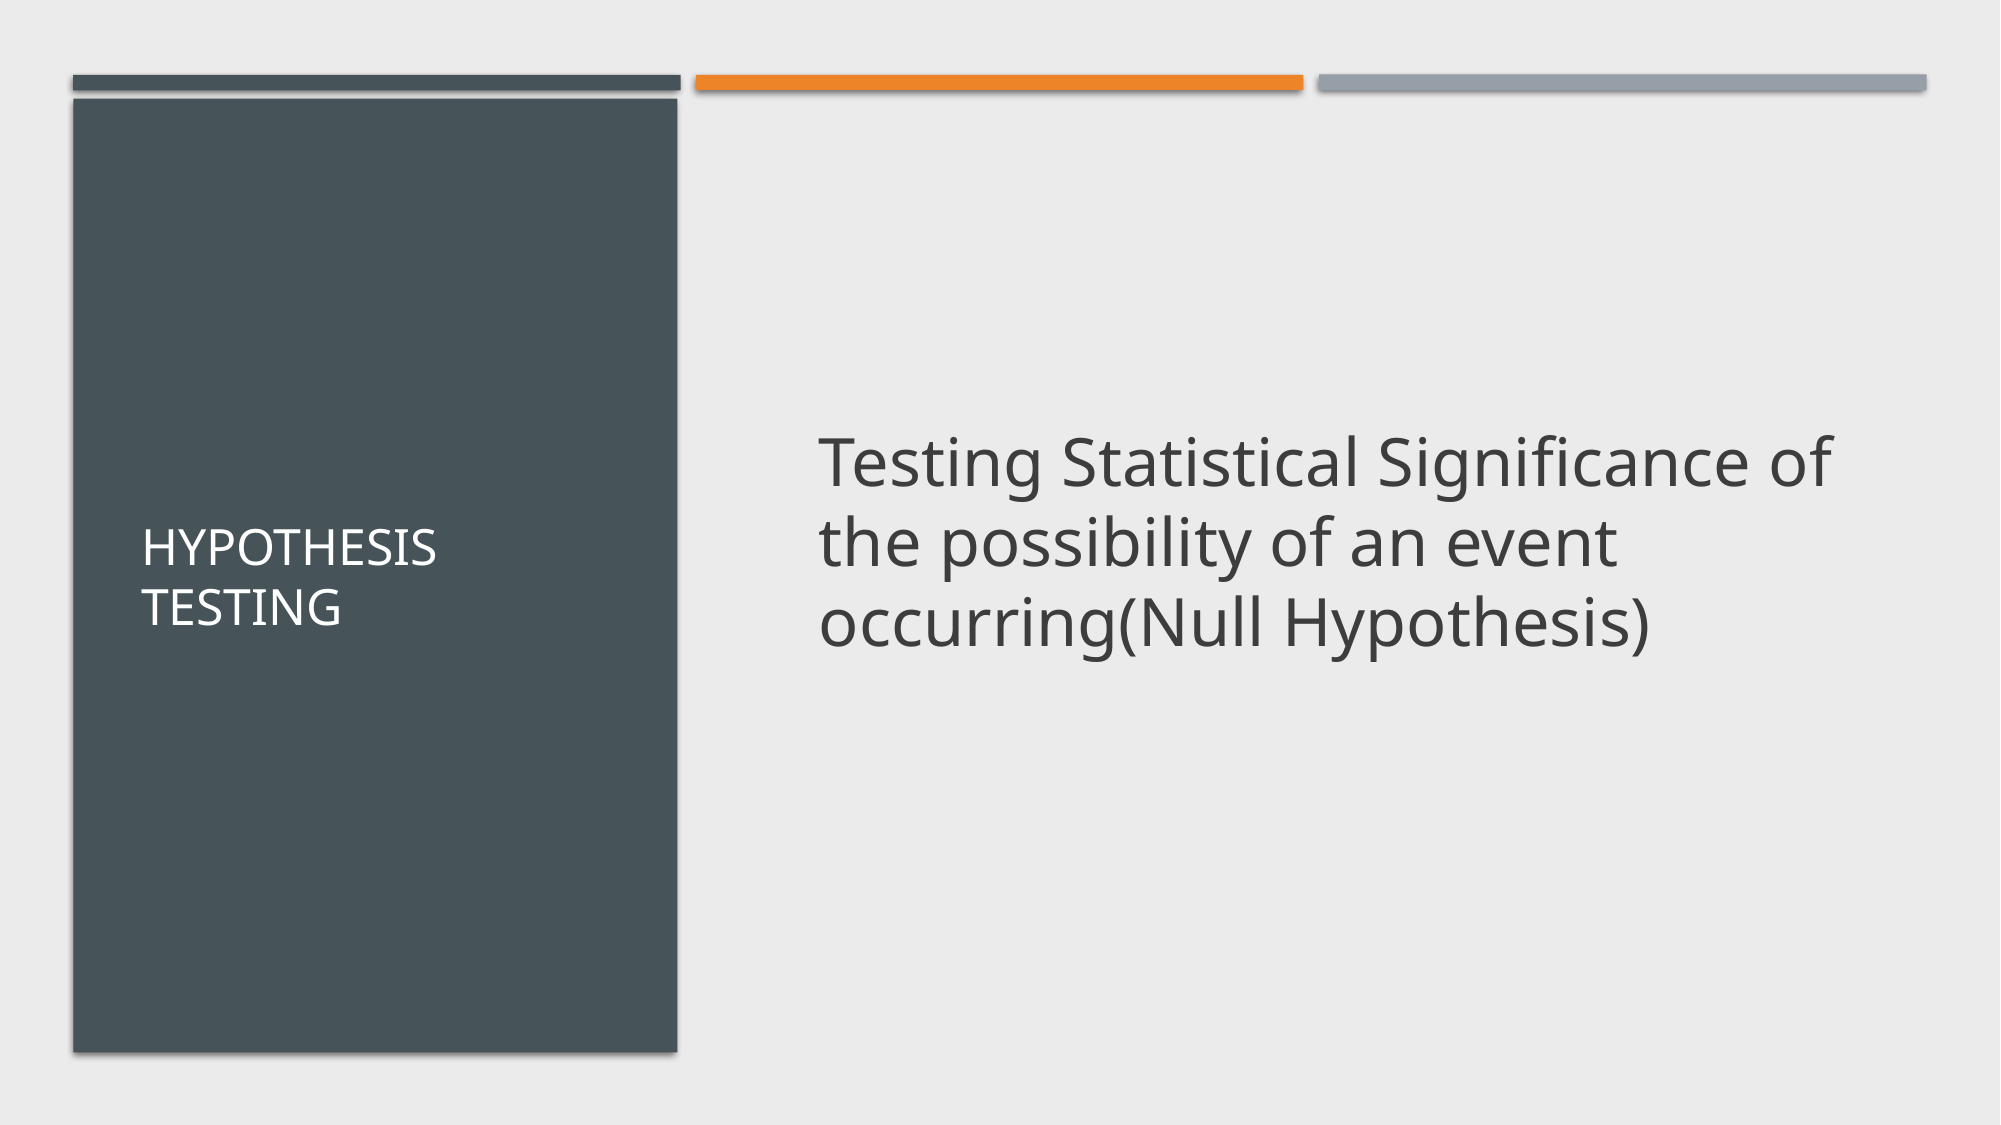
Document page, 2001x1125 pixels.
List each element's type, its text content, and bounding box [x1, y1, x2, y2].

list Testing Statistical Significance of the possibility of an event occurring(Null Hypothesis) [803, 193, 1895, 958]
title HYPOTHESIS TESTING [125, 434, 624, 717]
